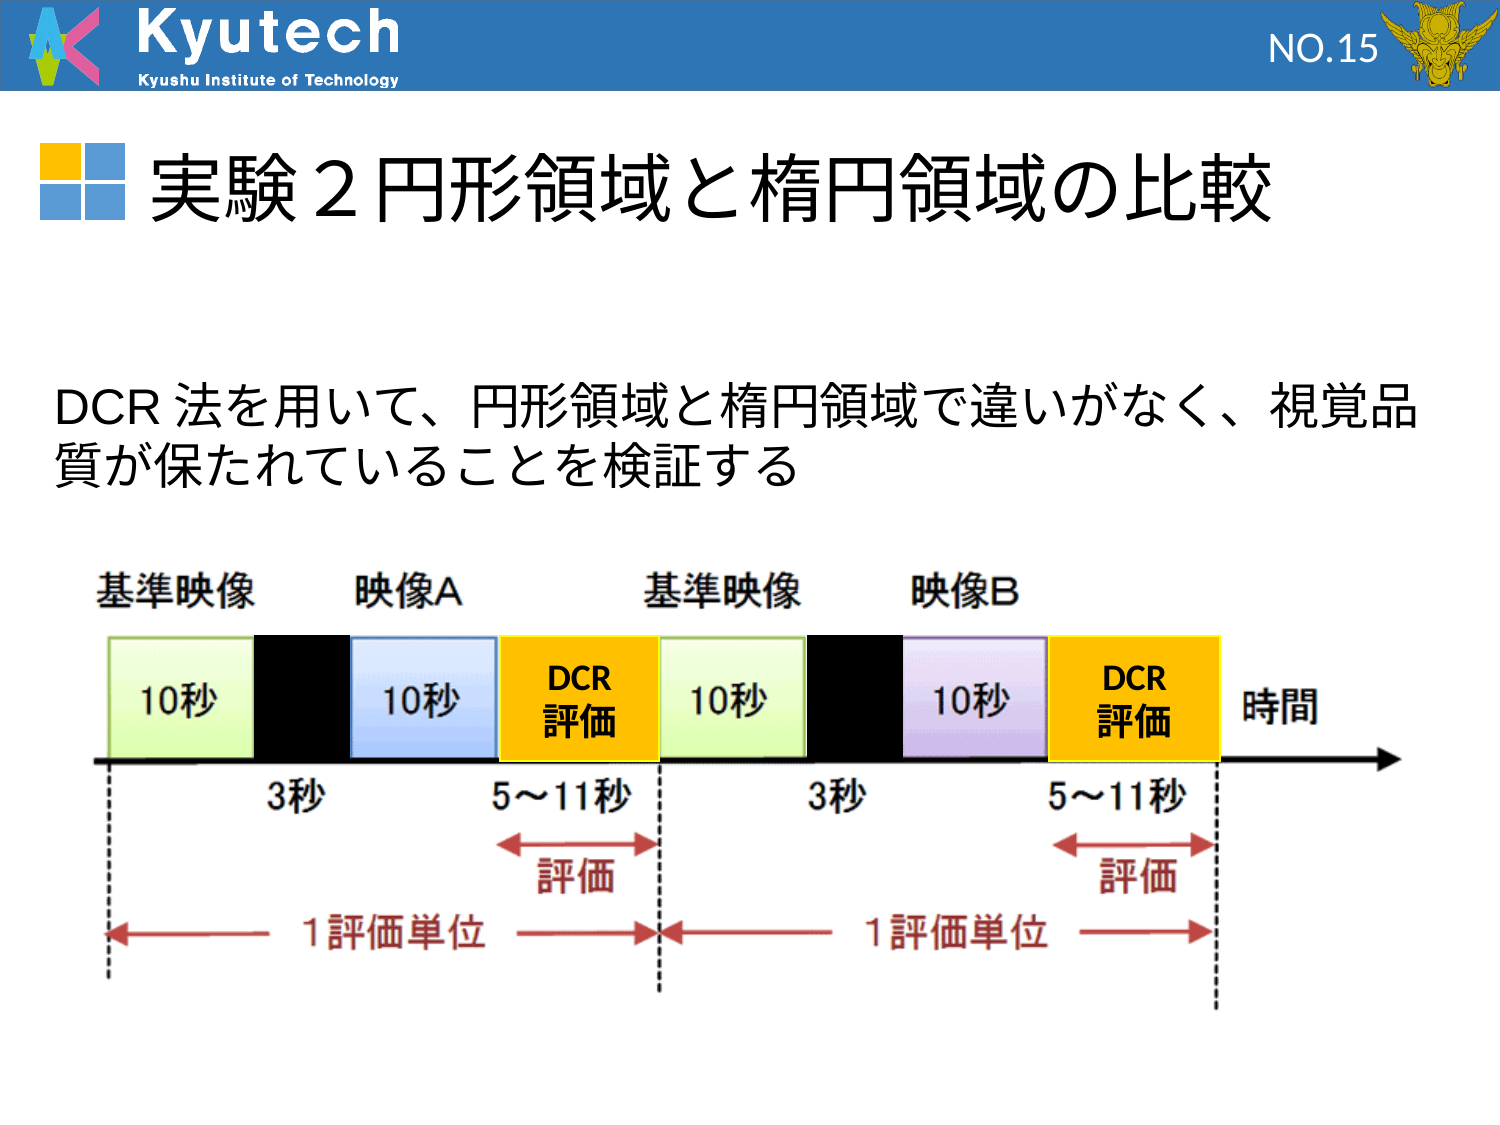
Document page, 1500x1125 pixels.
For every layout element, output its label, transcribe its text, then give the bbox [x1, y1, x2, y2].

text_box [88, 562, 1413, 1024]
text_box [39, 142, 127, 222]
text_box DCR法を用いて、円形領域と楕円領域で違いがなく、視覚品質が保たれていることを検証する [39, 367, 1462, 502]
picture [29, 7, 99, 86]
text_box 実験２円形領域と楕円領域の比較 [133, 133, 1289, 239]
picture [1377, 0, 1500, 92]
slide_number NO.15 [1198, 7, 1395, 83]
